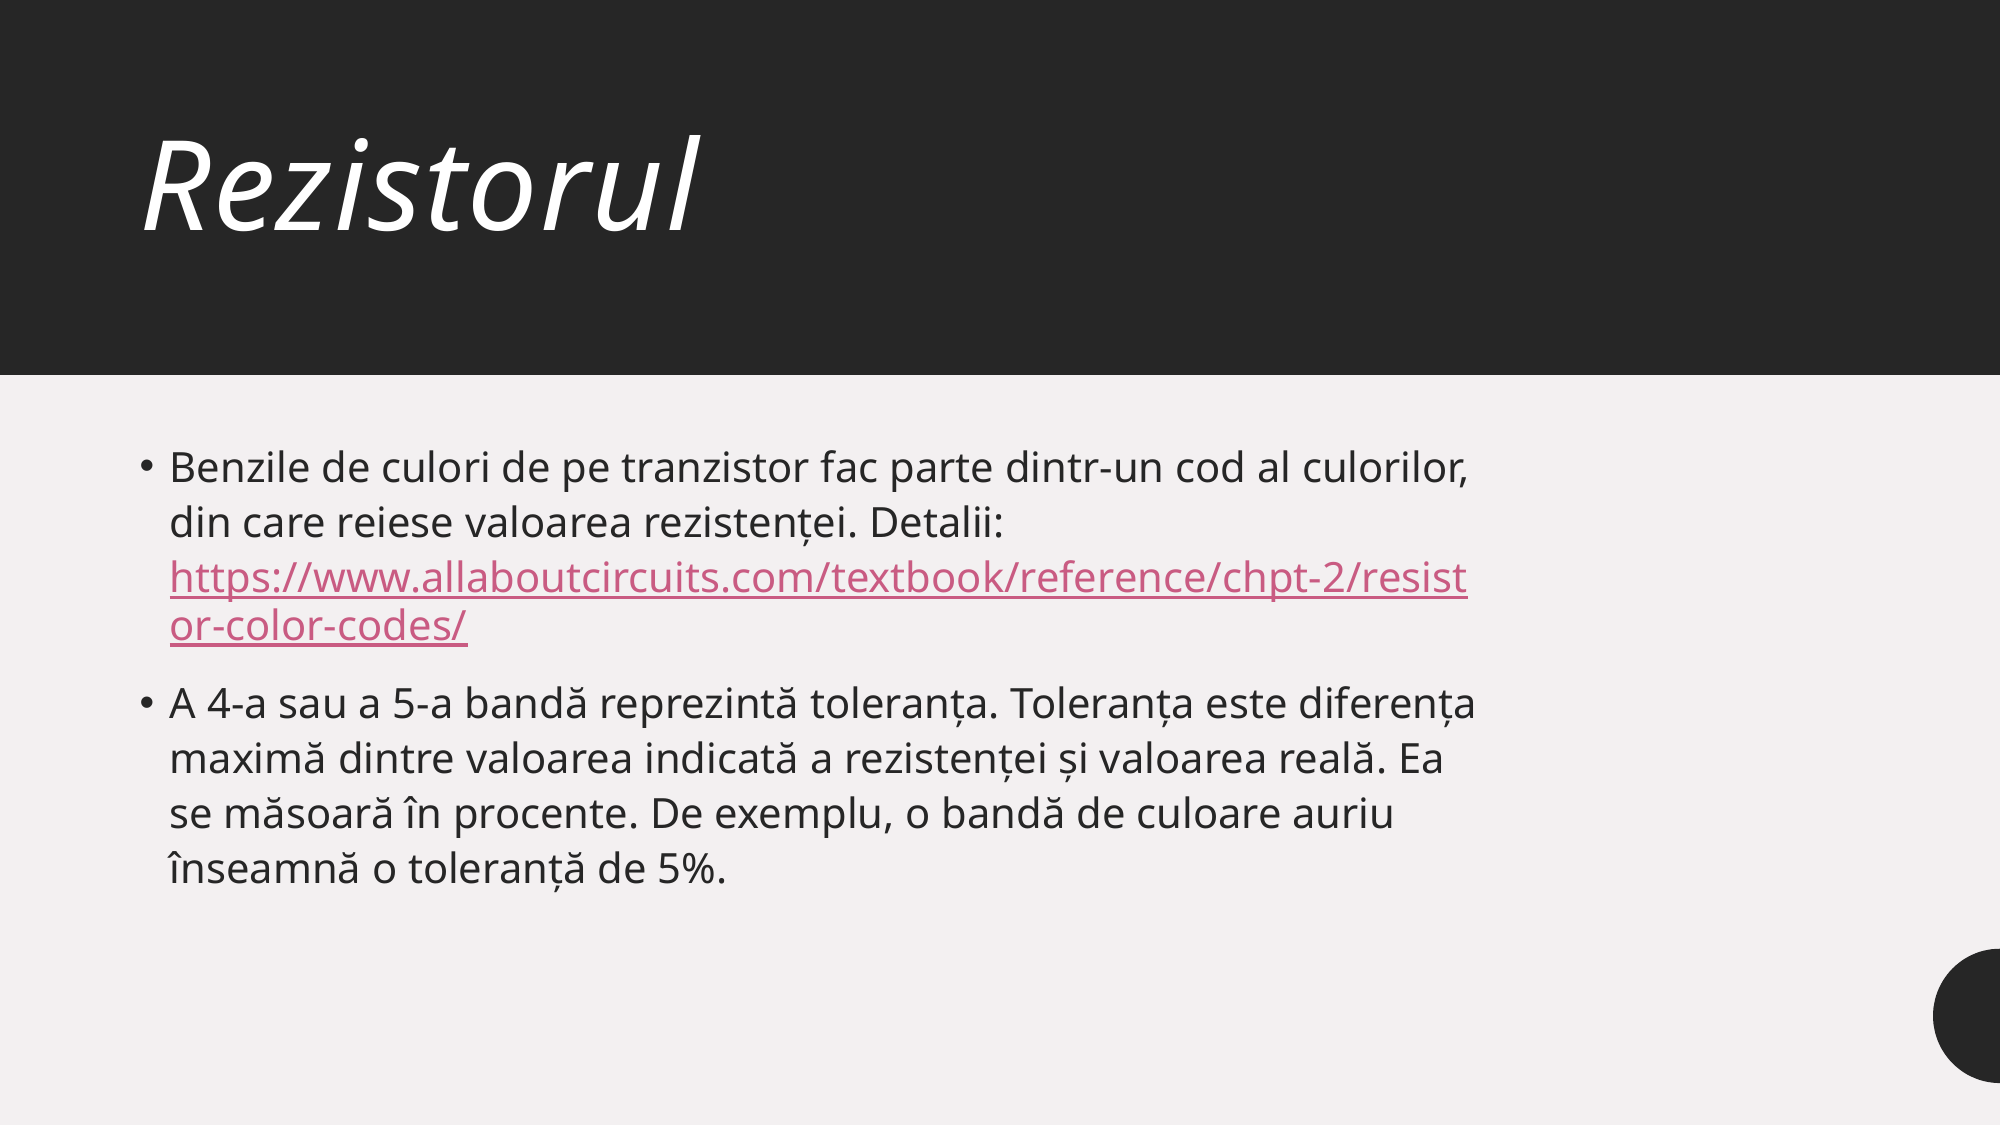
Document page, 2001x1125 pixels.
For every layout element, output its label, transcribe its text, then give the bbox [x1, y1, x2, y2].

text_box [0, 0, 2000, 376]
title Rezistorul [124, 62, 1875, 318]
text_box [1933, 948, 2000, 1084]
text_box [0, 376, 2000, 1125]
list Benzile de culori de pe tranzistor fac parte dintr-un cod al culorilor, din care reiese valoarea rezistenței. Detalii: https://www.allaboutcircuits.com/textbook/reference/chpt-2/resistor-color-codes/ A 4-a sau a 5-a bandă reprezintă toleranța. Toleranța este diferența maximă dintre valoarea indicată a rezistenței și valoarea reală. Ea se măsoară în procente. De exemplu, o bandă de culoare auriu înseamnă o toleranță de 5%. [124, 427, 1505, 949]
